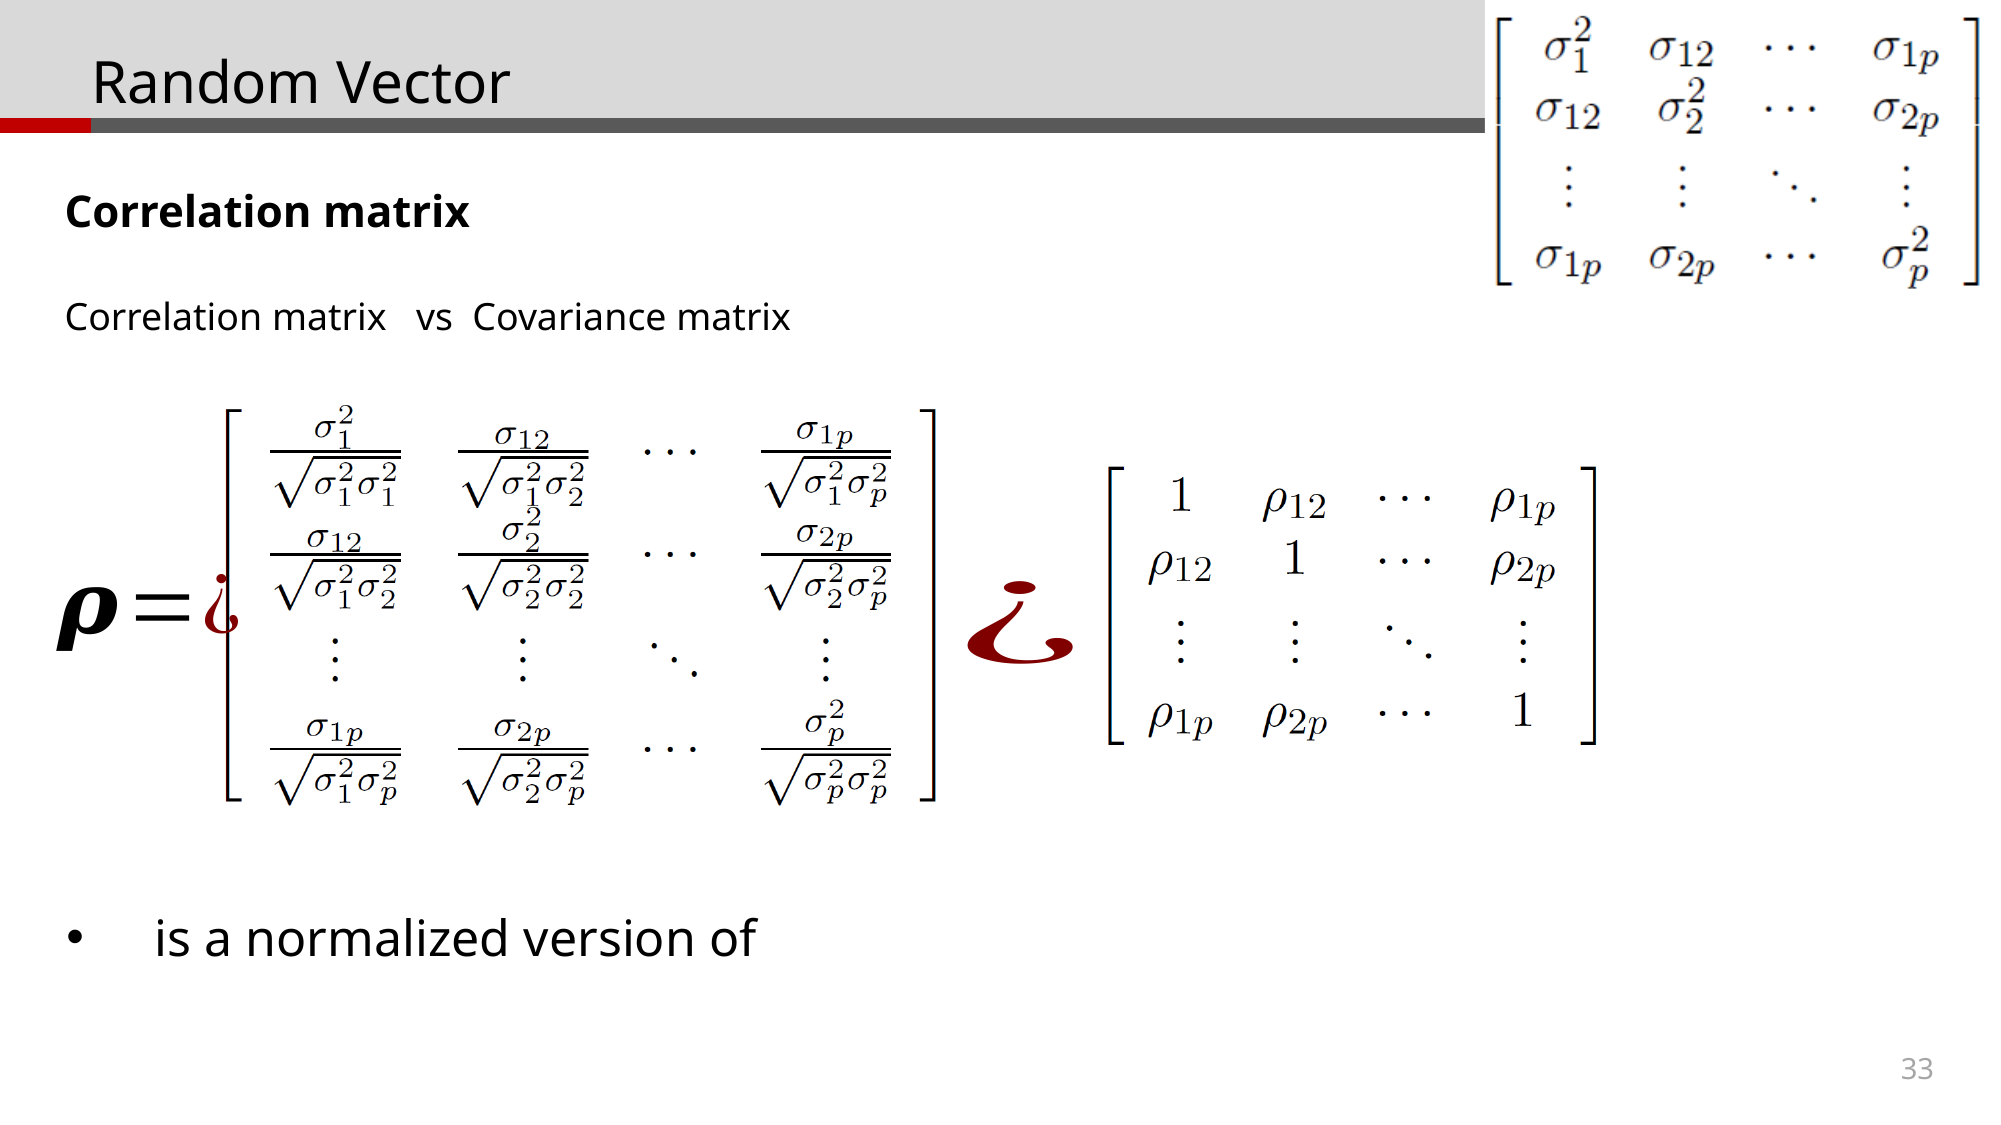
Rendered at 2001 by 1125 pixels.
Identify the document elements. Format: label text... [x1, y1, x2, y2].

title Random Vector [91, 0, 1484, 115]
picture [1101, 461, 1599, 751]
list Correlation matrix [49, 181, 1484, 242]
picture [215, 401, 942, 812]
picture [1484, 0, 2000, 314]
slide_number 33 [1618, 1042, 1949, 1103]
